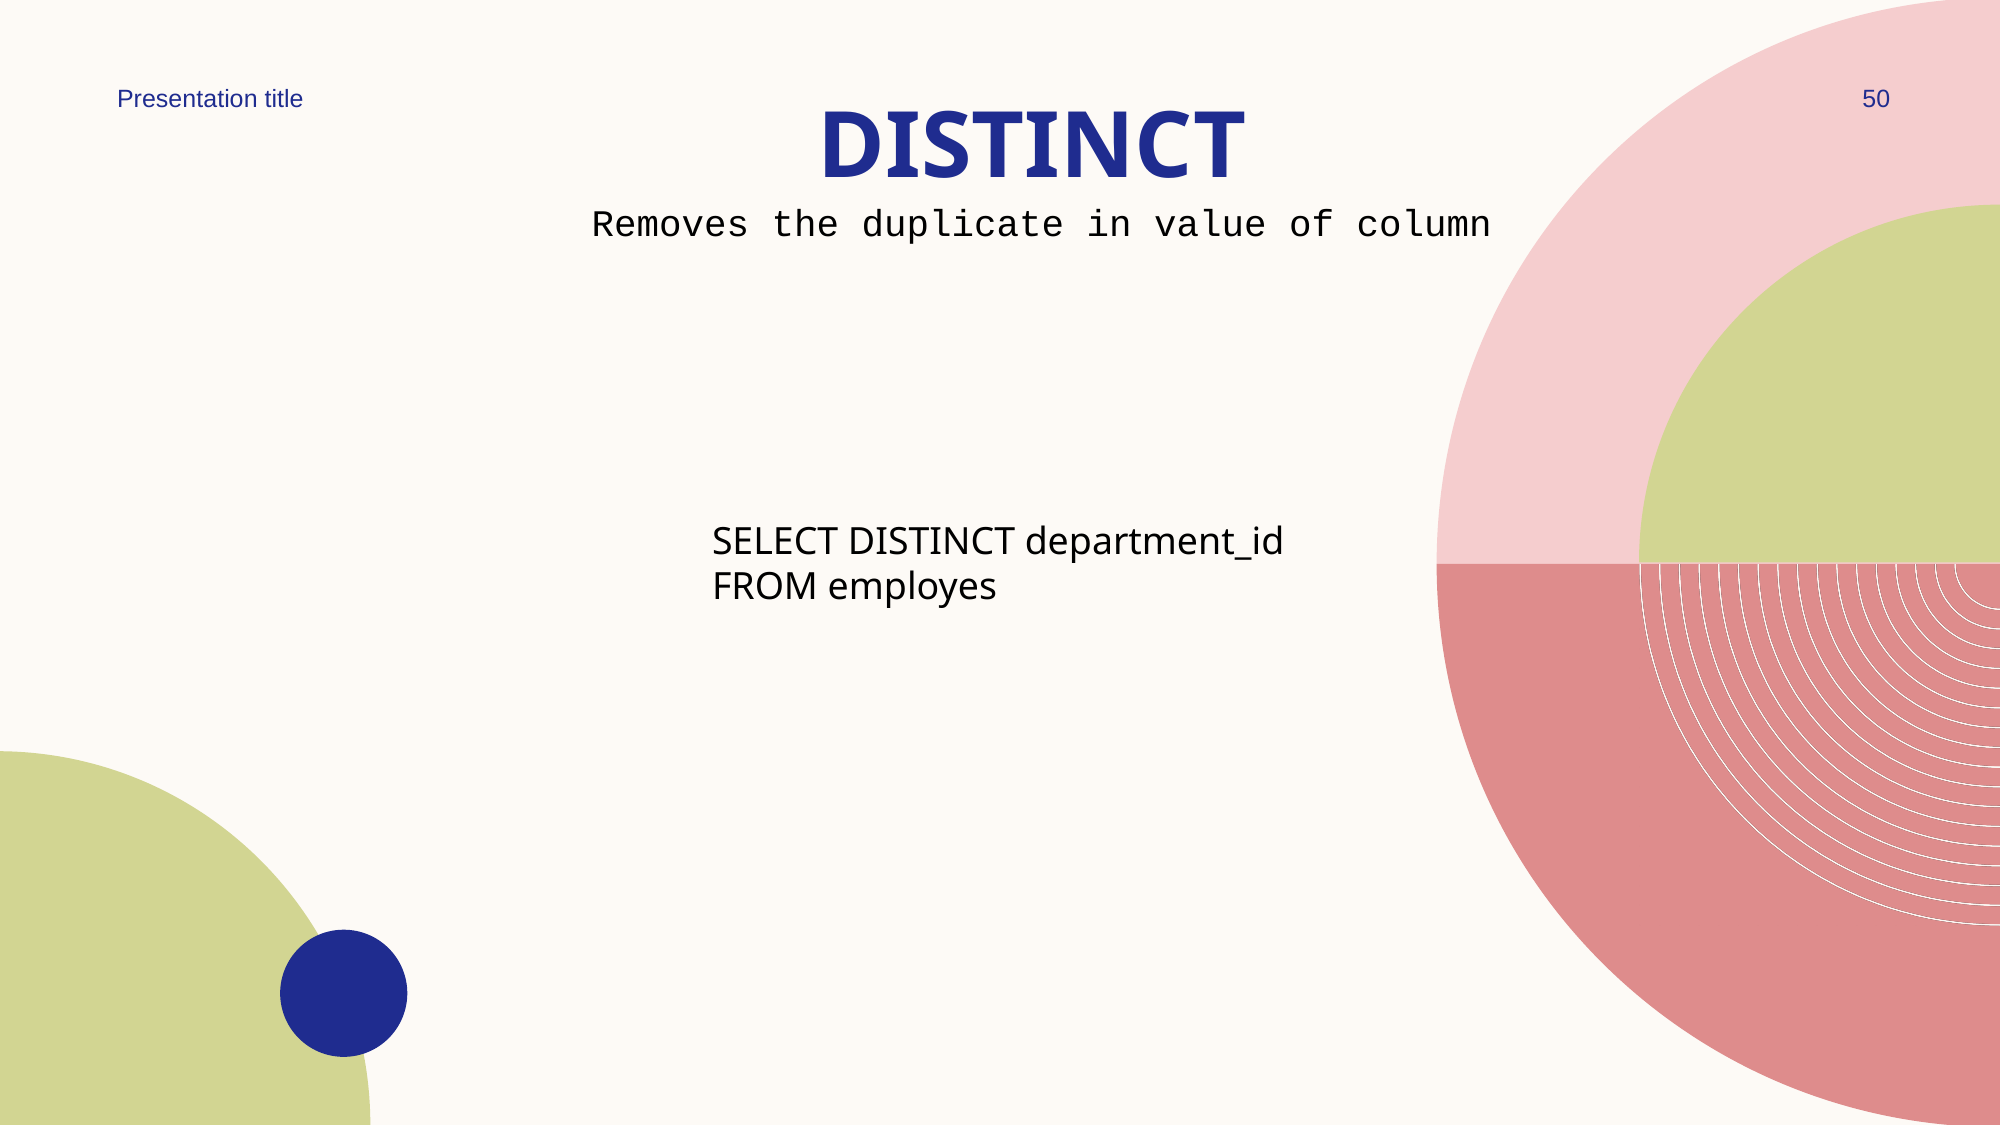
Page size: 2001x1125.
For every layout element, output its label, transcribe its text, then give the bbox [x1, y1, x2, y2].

title DISTINCT [802, 78, 1687, 204]
text_box SELECT DISTINCT department_id FROM employes [697, 509, 1303, 615]
picture [1639, 564, 2000, 926]
footer Presentation title [101, 75, 627, 120]
slide_number 50 [1795, 75, 1958, 120]
text_box Removes the duplicate in value of column [576, 191, 1579, 251]
